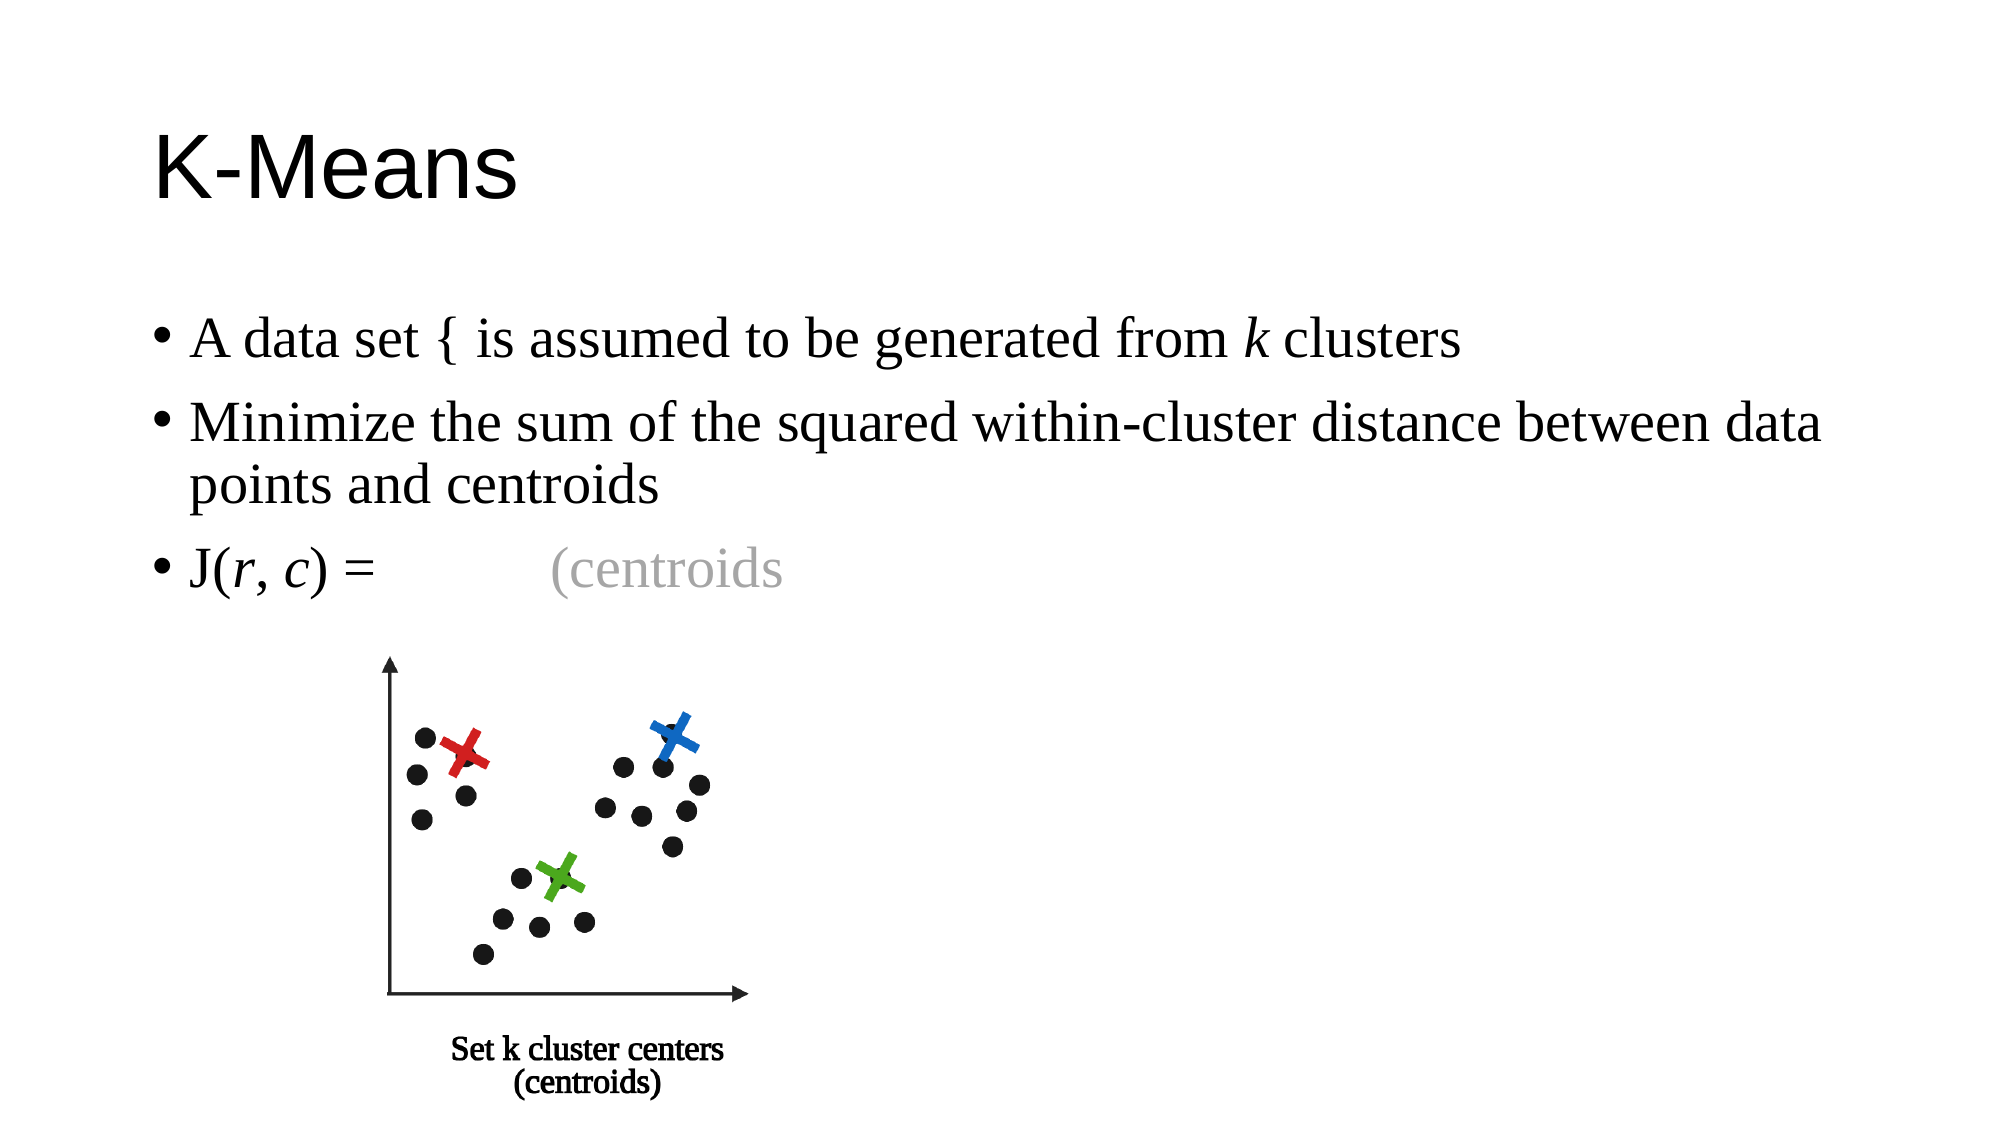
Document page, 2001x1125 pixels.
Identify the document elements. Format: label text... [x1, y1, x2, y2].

picture [118, 649, 1869, 1124]
title K-Means [137, 59, 1863, 278]
